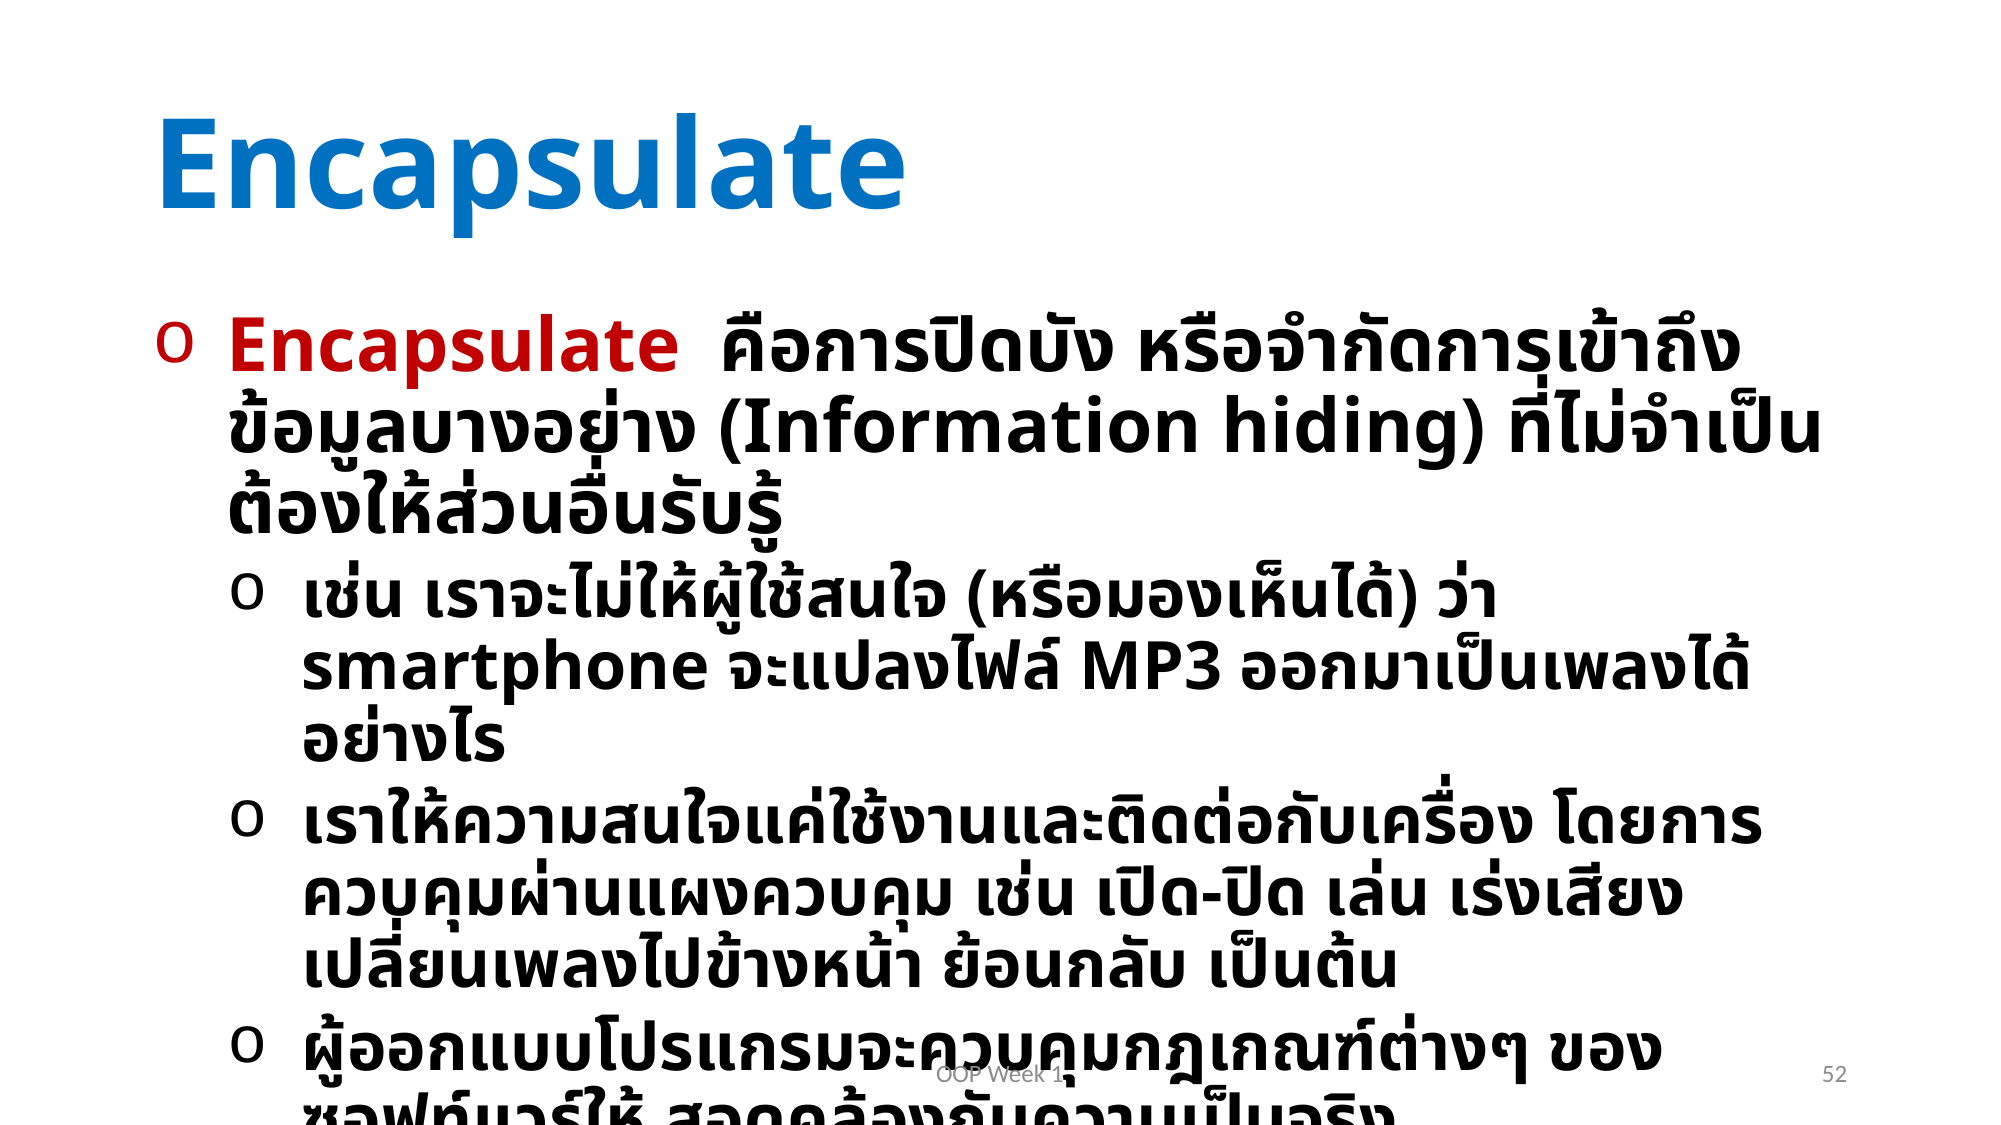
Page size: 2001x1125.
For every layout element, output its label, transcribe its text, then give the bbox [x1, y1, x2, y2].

title Encapsulate [137, 59, 1863, 278]
footer OOP Week 1 [662, 1042, 1338, 1103]
slide_number 52 [1412, 1042, 1863, 1103]
list Encapsulate คือการปิดบัง หรือจำกัดการเข้าถึงข้อมูลบางอย่าง (Information hiding) ที่ไม่จำเป็นต้องให้ส่วนอื่นรับรู้ เช่น เราจะไม่ให้ผู้ใช้สนใจ (หรือมองเห็นได้) ว่า smartphone จะแปลงไฟล์ MP3 ออกมาเป็นเพลงได้อย่างไร เราให้ความสนใจแค่ใช้งานและติดต่อกับเครื่อง โดยการควบคุมผ่านแผงควบคุม เช่น เปิด-ปิด เล่น เร่งเสียง เปลี่ยนเพลงไปข้างหน้า ย้อนกลับ เป็นต้น ผู้ออกแบบโปรแกรมจะควบคุมกฎเกณฑ์ต่างๆ ของซอฟท์แวร์ให้ สอดคล้องกับความเป็นจริง [137, 299, 1863, 1014]
